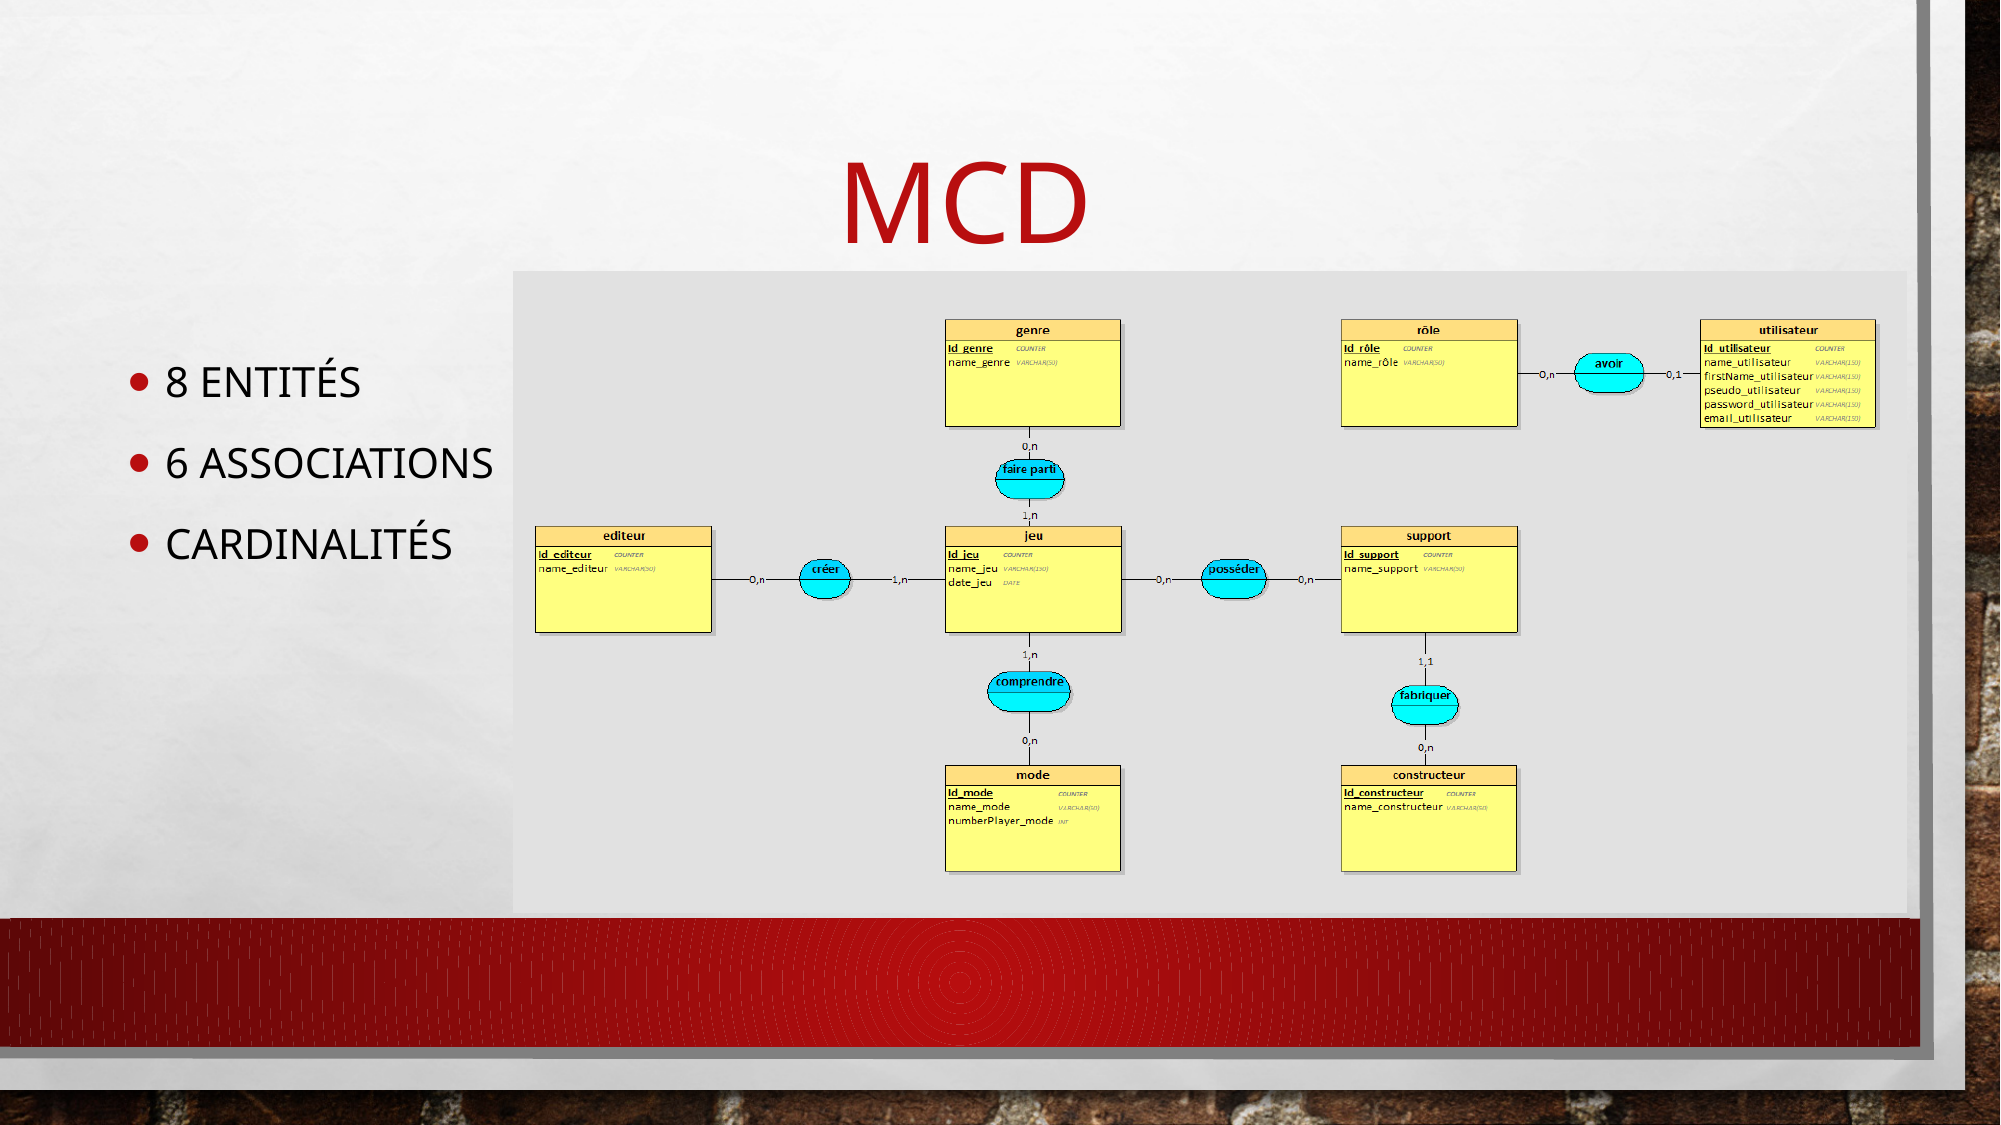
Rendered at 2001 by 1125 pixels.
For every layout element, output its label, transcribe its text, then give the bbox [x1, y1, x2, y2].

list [513, 271, 1908, 914]
title MCD [112, 112, 1818, 303]
list 8 entités 6 associations cardinalités [112, 338, 513, 882]
picture [0, 0, 2000, 1125]
